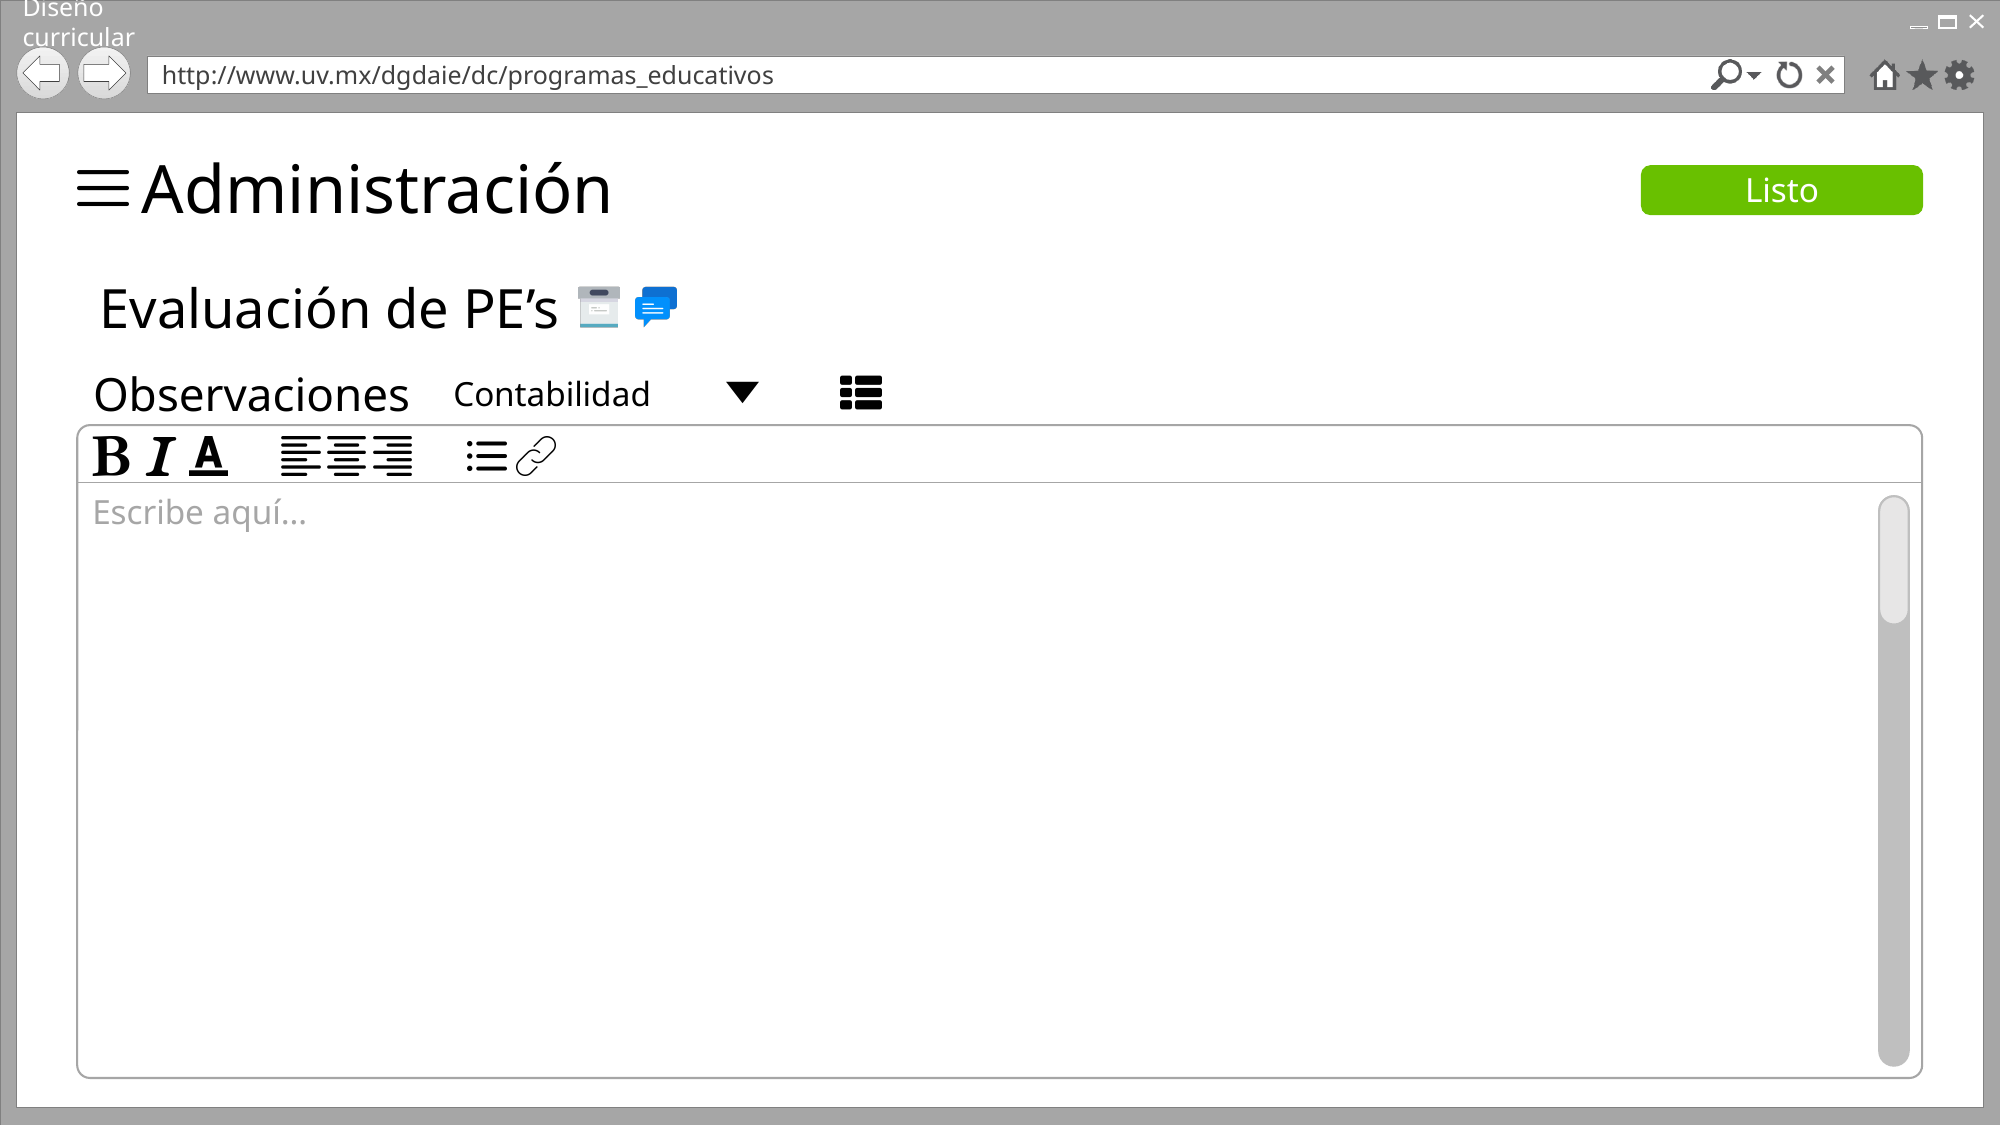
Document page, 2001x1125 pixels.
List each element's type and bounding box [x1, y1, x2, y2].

text_box [77, 425, 1923, 1078]
text_box [438, 369, 760, 418]
text_box [1641, 166, 1923, 215]
picture [635, 286, 677, 328]
text_box [1879, 496, 1909, 1066]
picture [141, 437, 181, 477]
text_box [0, 0, 2000, 1125]
picture [281, 436, 321, 476]
picture [467, 436, 507, 476]
picture [77, 162, 129, 214]
picture [373, 436, 412, 476]
picture [189, 436, 228, 476]
picture [91, 436, 131, 476]
picture [327, 436, 366, 476]
picture [577, 286, 620, 328]
picture [516, 436, 556, 476]
picture [840, 371, 882, 414]
